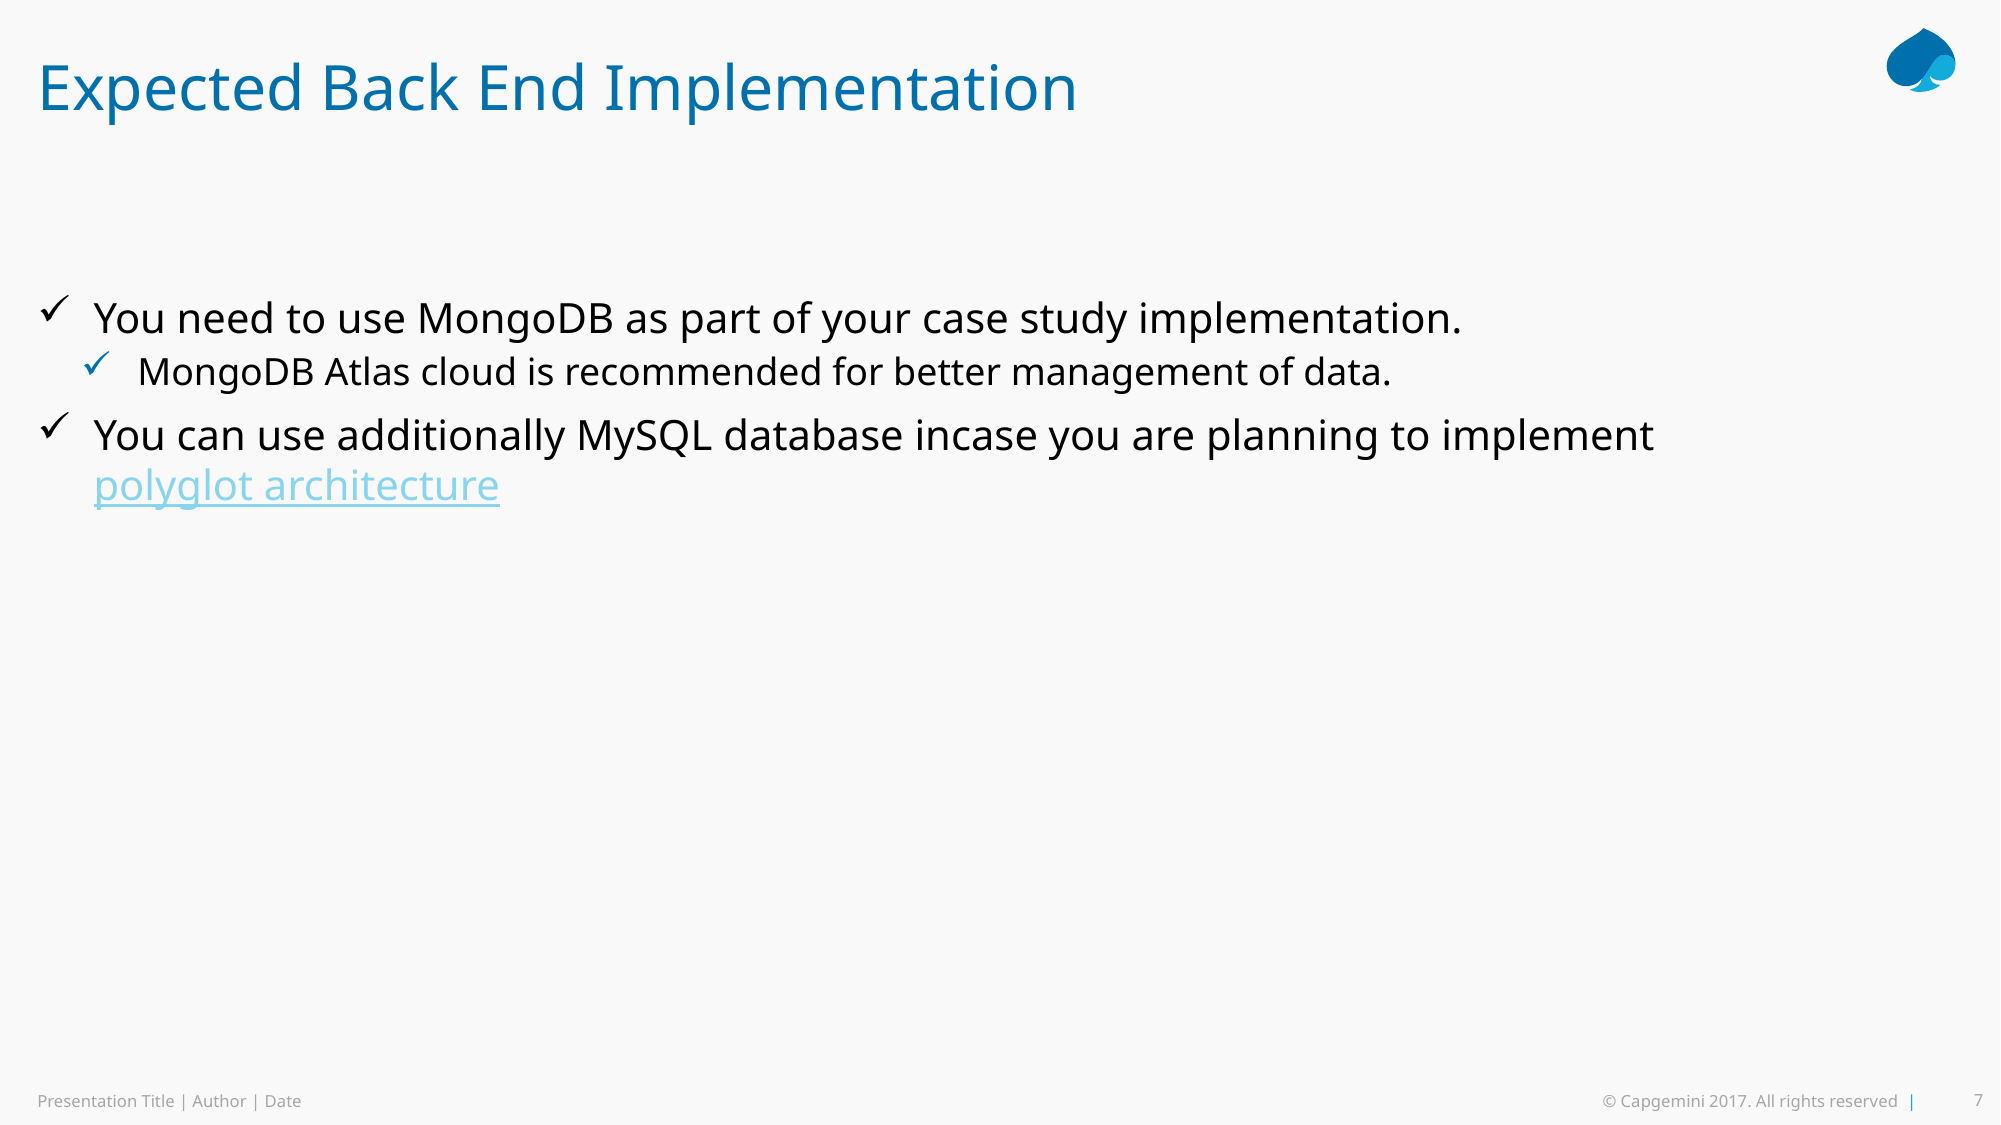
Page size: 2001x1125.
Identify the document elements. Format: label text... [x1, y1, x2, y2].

list You need to use MongoDB as part of your case study implementation. MongoDB Atlas cloud is recommended for better management of data. You can use additionally MySQL database incase you are planning to implement polyglot architecture [37, 297, 1957, 1031]
title Expected Back End Implementation [37, 0, 1863, 182]
